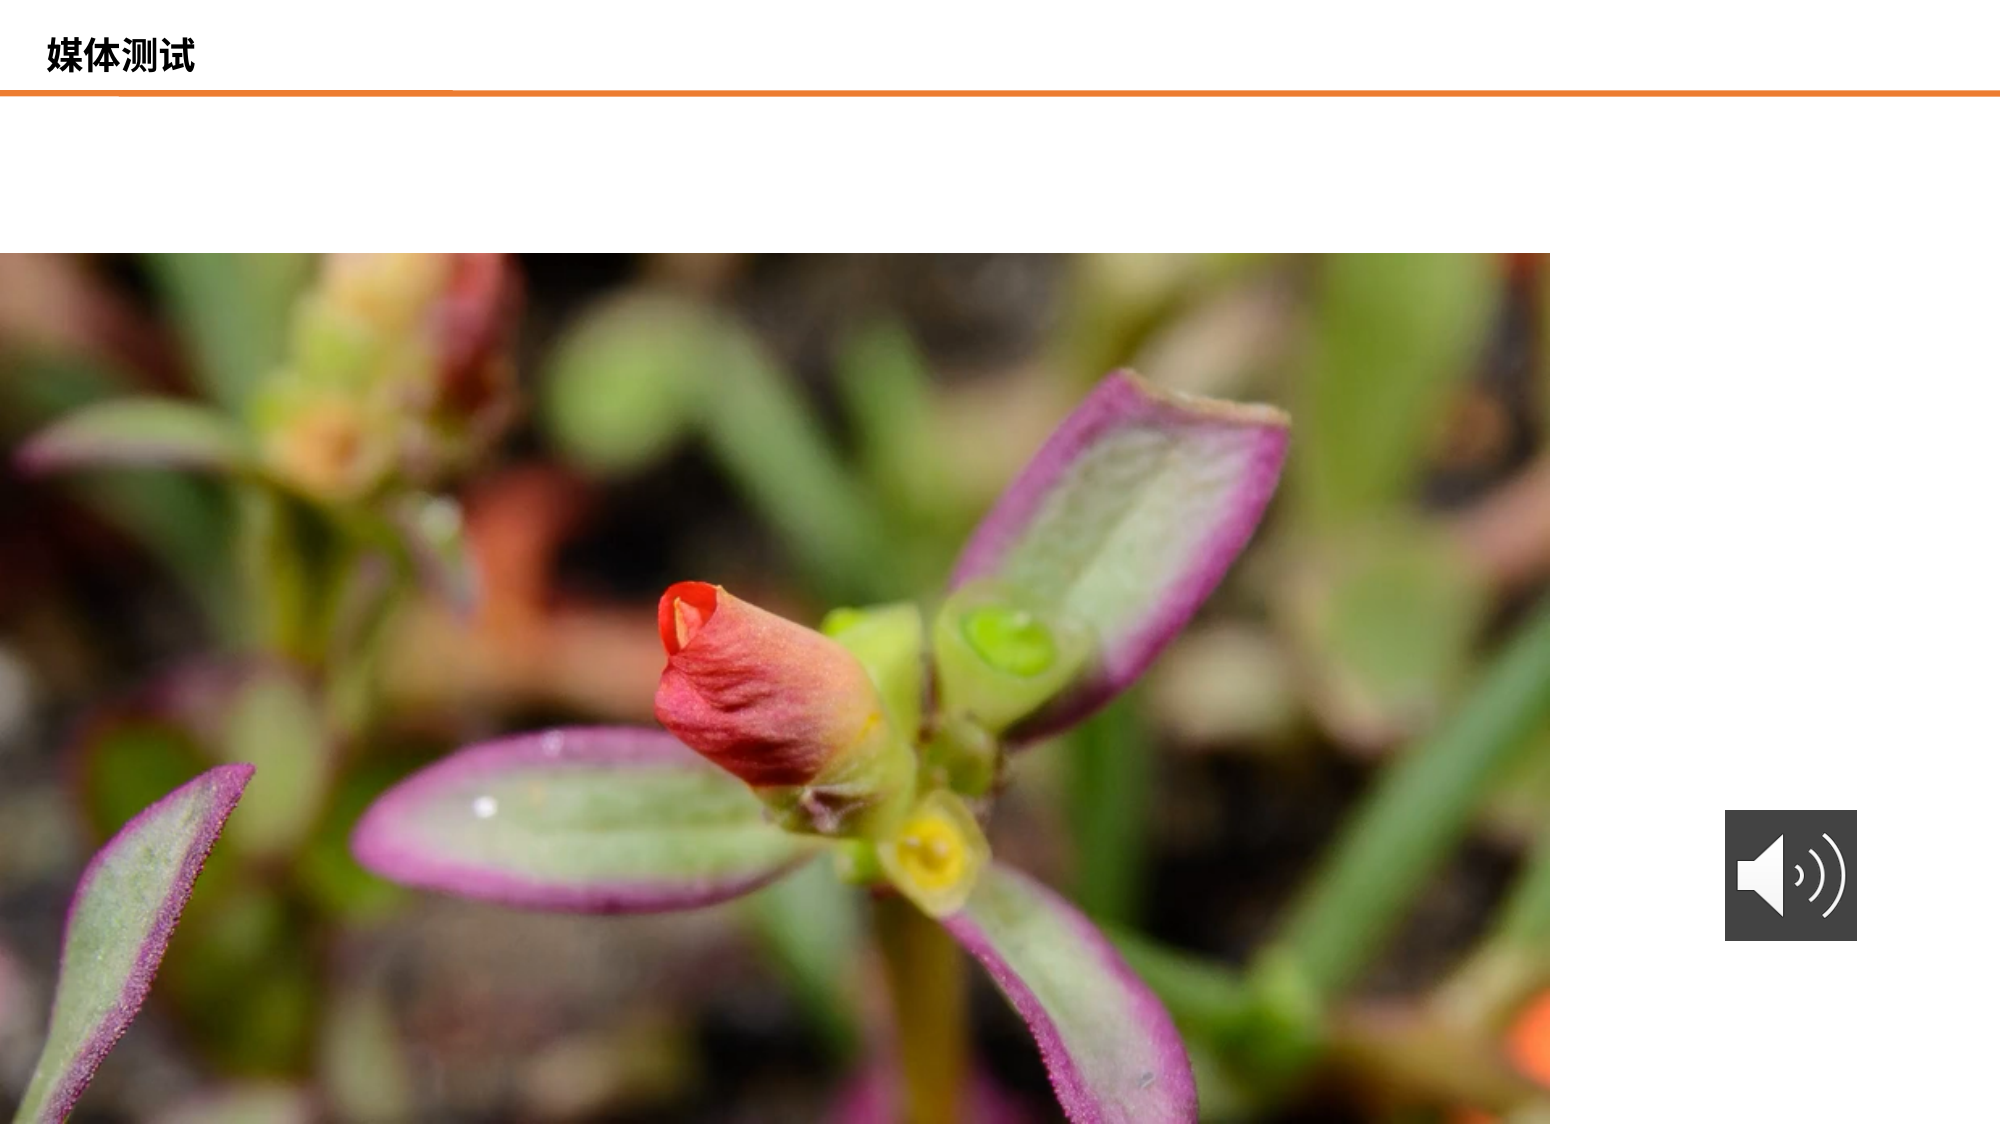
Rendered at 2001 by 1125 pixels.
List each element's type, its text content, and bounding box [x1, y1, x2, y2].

picture [1724, 808, 1858, 943]
text_box 媒体测试 [31, 24, 212, 85]
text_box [0, 253, 1550, 1125]
